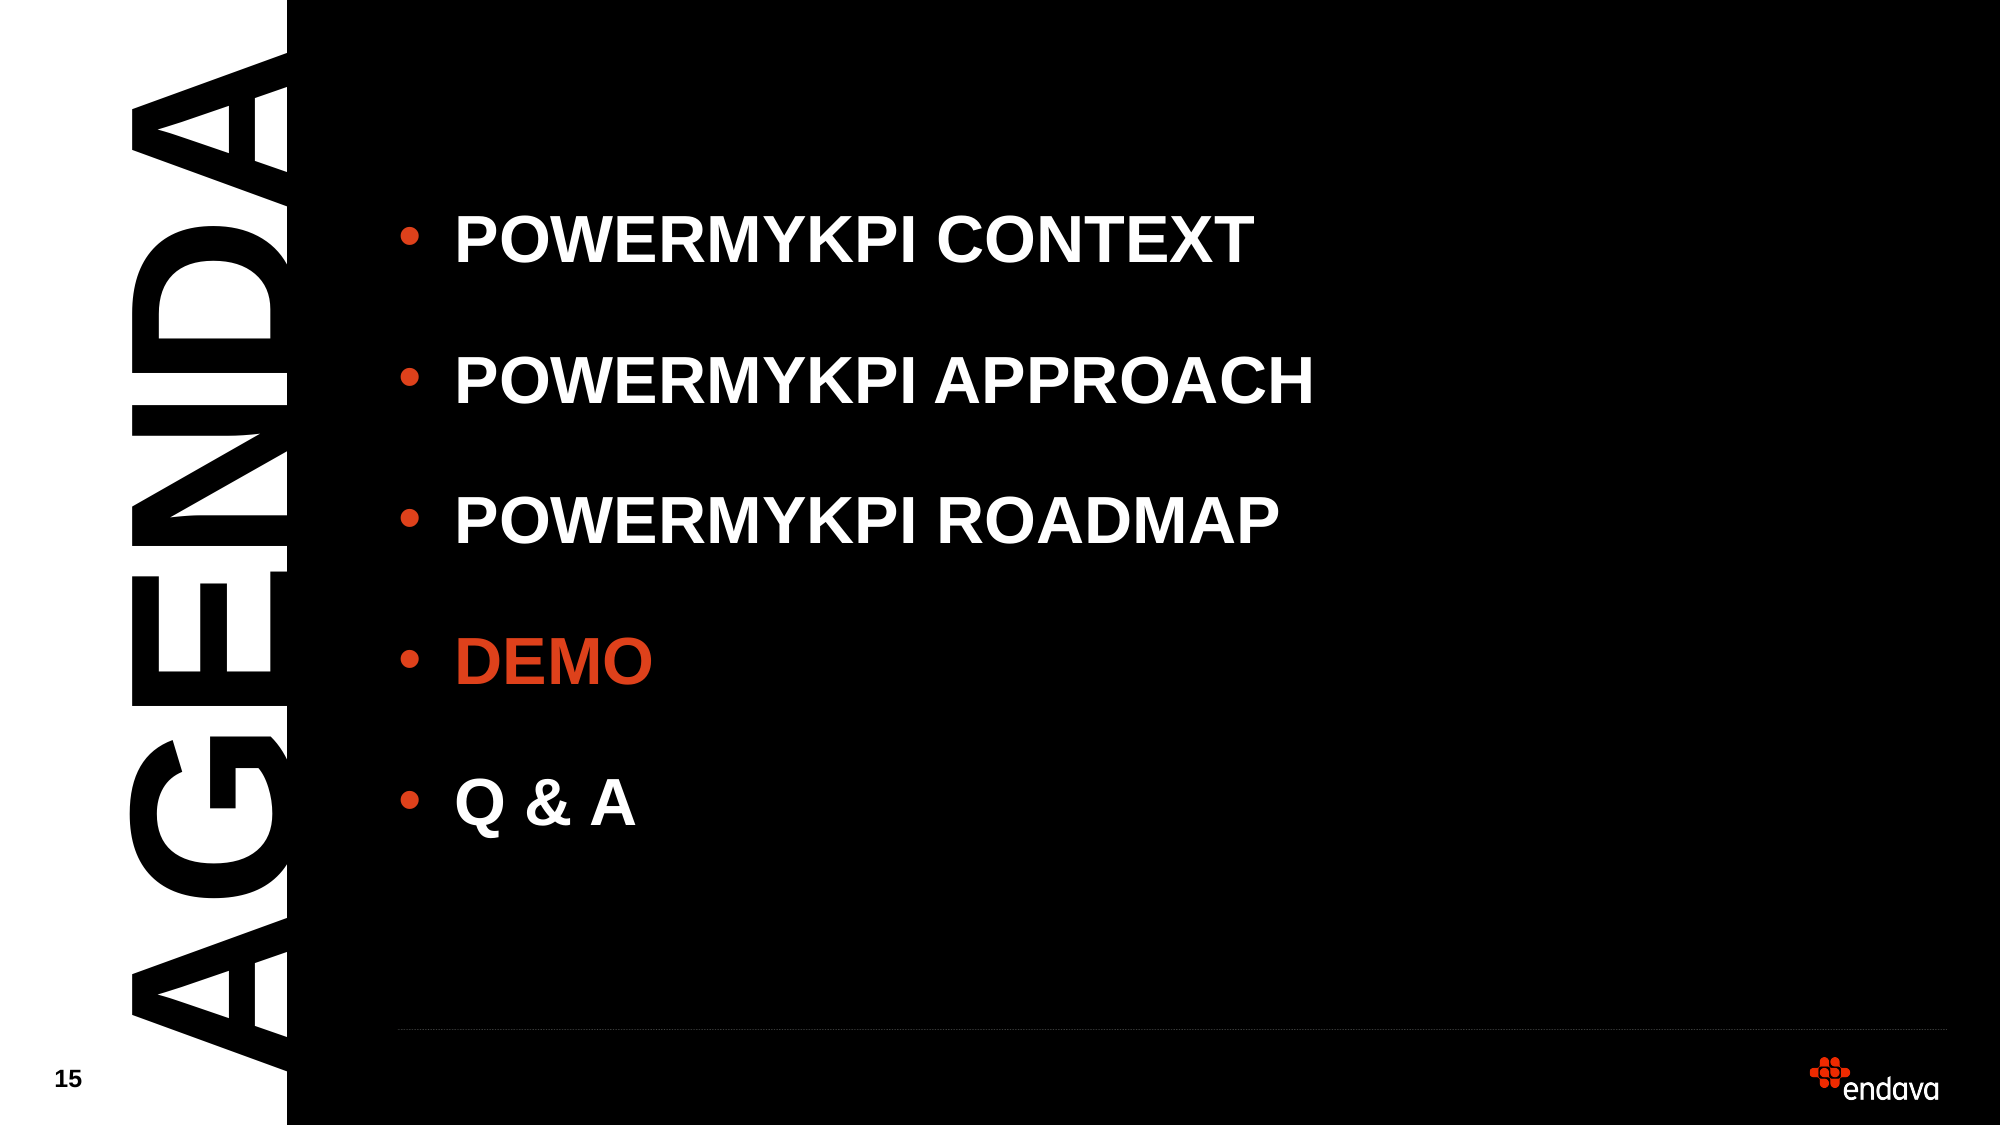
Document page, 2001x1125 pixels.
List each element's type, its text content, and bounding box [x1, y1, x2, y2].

list powerMykpi CONTEXT powermykpi approach powerMykpi Roadmap Demo Q & a [398, 148, 1838, 1015]
